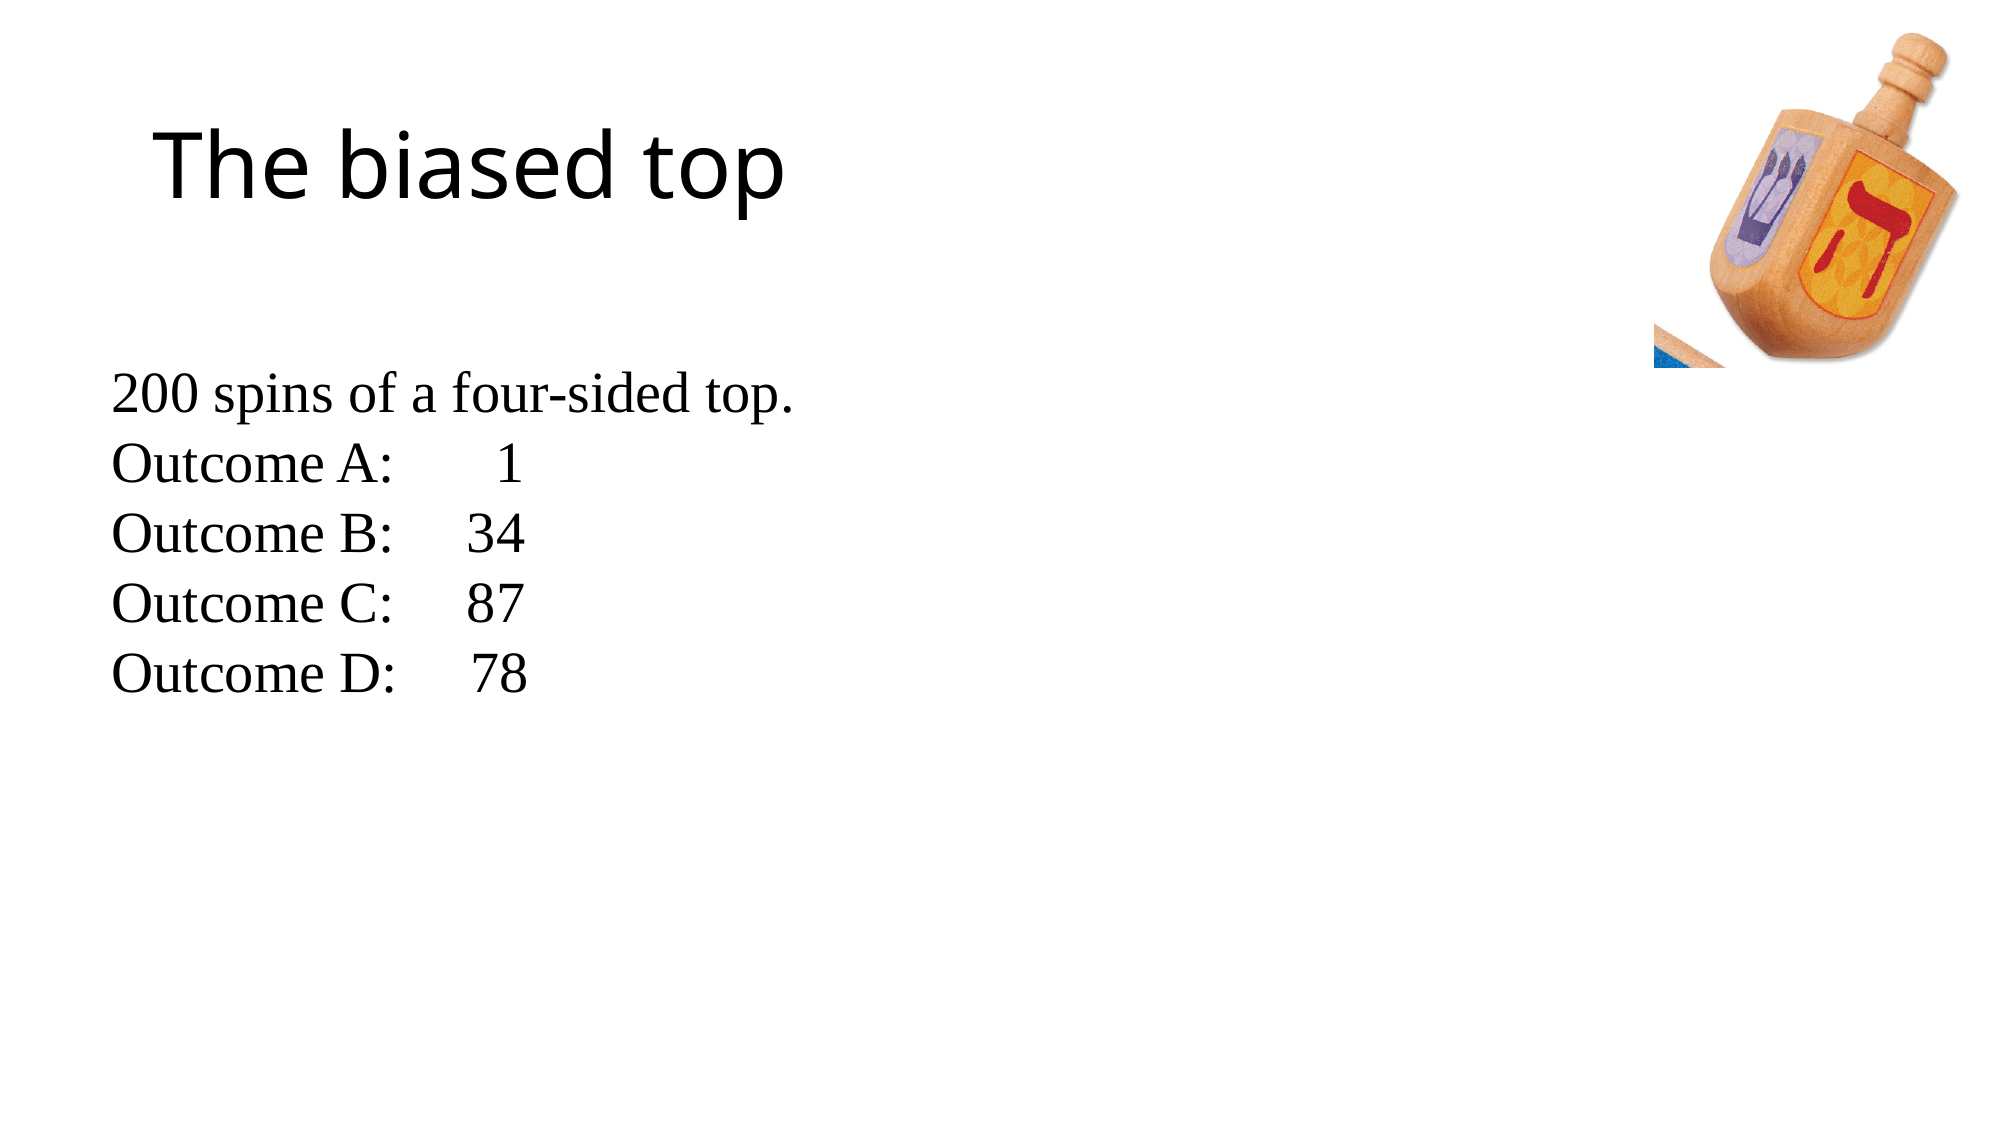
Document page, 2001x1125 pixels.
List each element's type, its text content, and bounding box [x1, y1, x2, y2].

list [1654, 0, 1982, 368]
title The biased top [137, 59, 1654, 278]
text_box 200 spins of a four-sided top. Outcome A: 1 Outcome B: 34 Outcome C: 87 Outcome D: 78 [96, 346, 839, 712]
